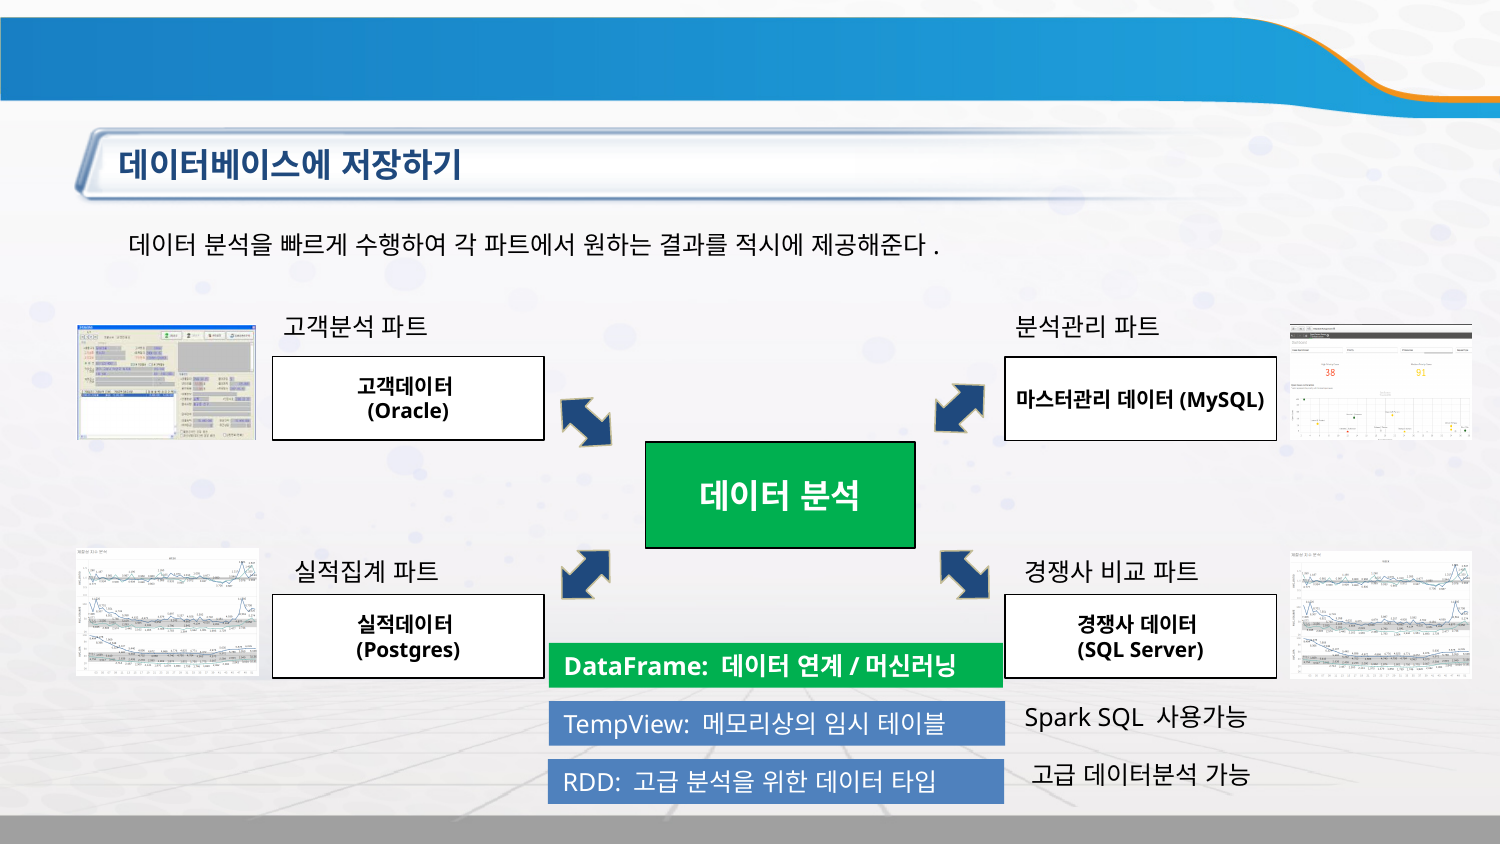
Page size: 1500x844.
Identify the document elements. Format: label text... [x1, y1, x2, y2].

text_box 데이터 분석을 빠르게 수행하여 각 파트에서 원하는 결과를 적시에 제공해준다. [113, 222, 955, 267]
text_box [560, 397, 612, 447]
text_box 실적데이터 (Postgres) [272, 594, 545, 679]
text_box DataFrame: 데이터 연계/머신러닝 [548, 642, 1003, 688]
text_box [561, 550, 610, 599]
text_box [74, 126, 1289, 208]
text_box 데이터 분석 [645, 441, 916, 549]
text_box 5. 데이터 저장 [29, 0, 1175, 103]
text_box 마스터관리 데이터(MySQL) [1004, 357, 1277, 441]
text_box 분석관리 파트 [1000, 303, 1176, 349]
text_box RDD: 고급 분석을 위한 데이터 타입 [547, 759, 1005, 804]
text_box Spark SQL 사용가능 [1009, 694, 1264, 739]
text_box 고급 데이터분석 가능 [1016, 752, 1267, 797]
text_box 경쟁사 비교 파트 [1010, 549, 1215, 594]
text_box [940, 550, 990, 599]
text_box TempView: 메모리상의 임시 테이블 [548, 701, 1006, 746]
text_box 경쟁사 데이터 (SQL Server) [1004, 594, 1277, 679]
text_box 고객데이터 (Oracle) [272, 356, 545, 440]
text_box [934, 384, 985, 433]
picture [0, 0, 1500, 844]
text_box 고객분석 파트 [268, 303, 443, 349]
text_box 실적집계 파트 [279, 548, 455, 594]
